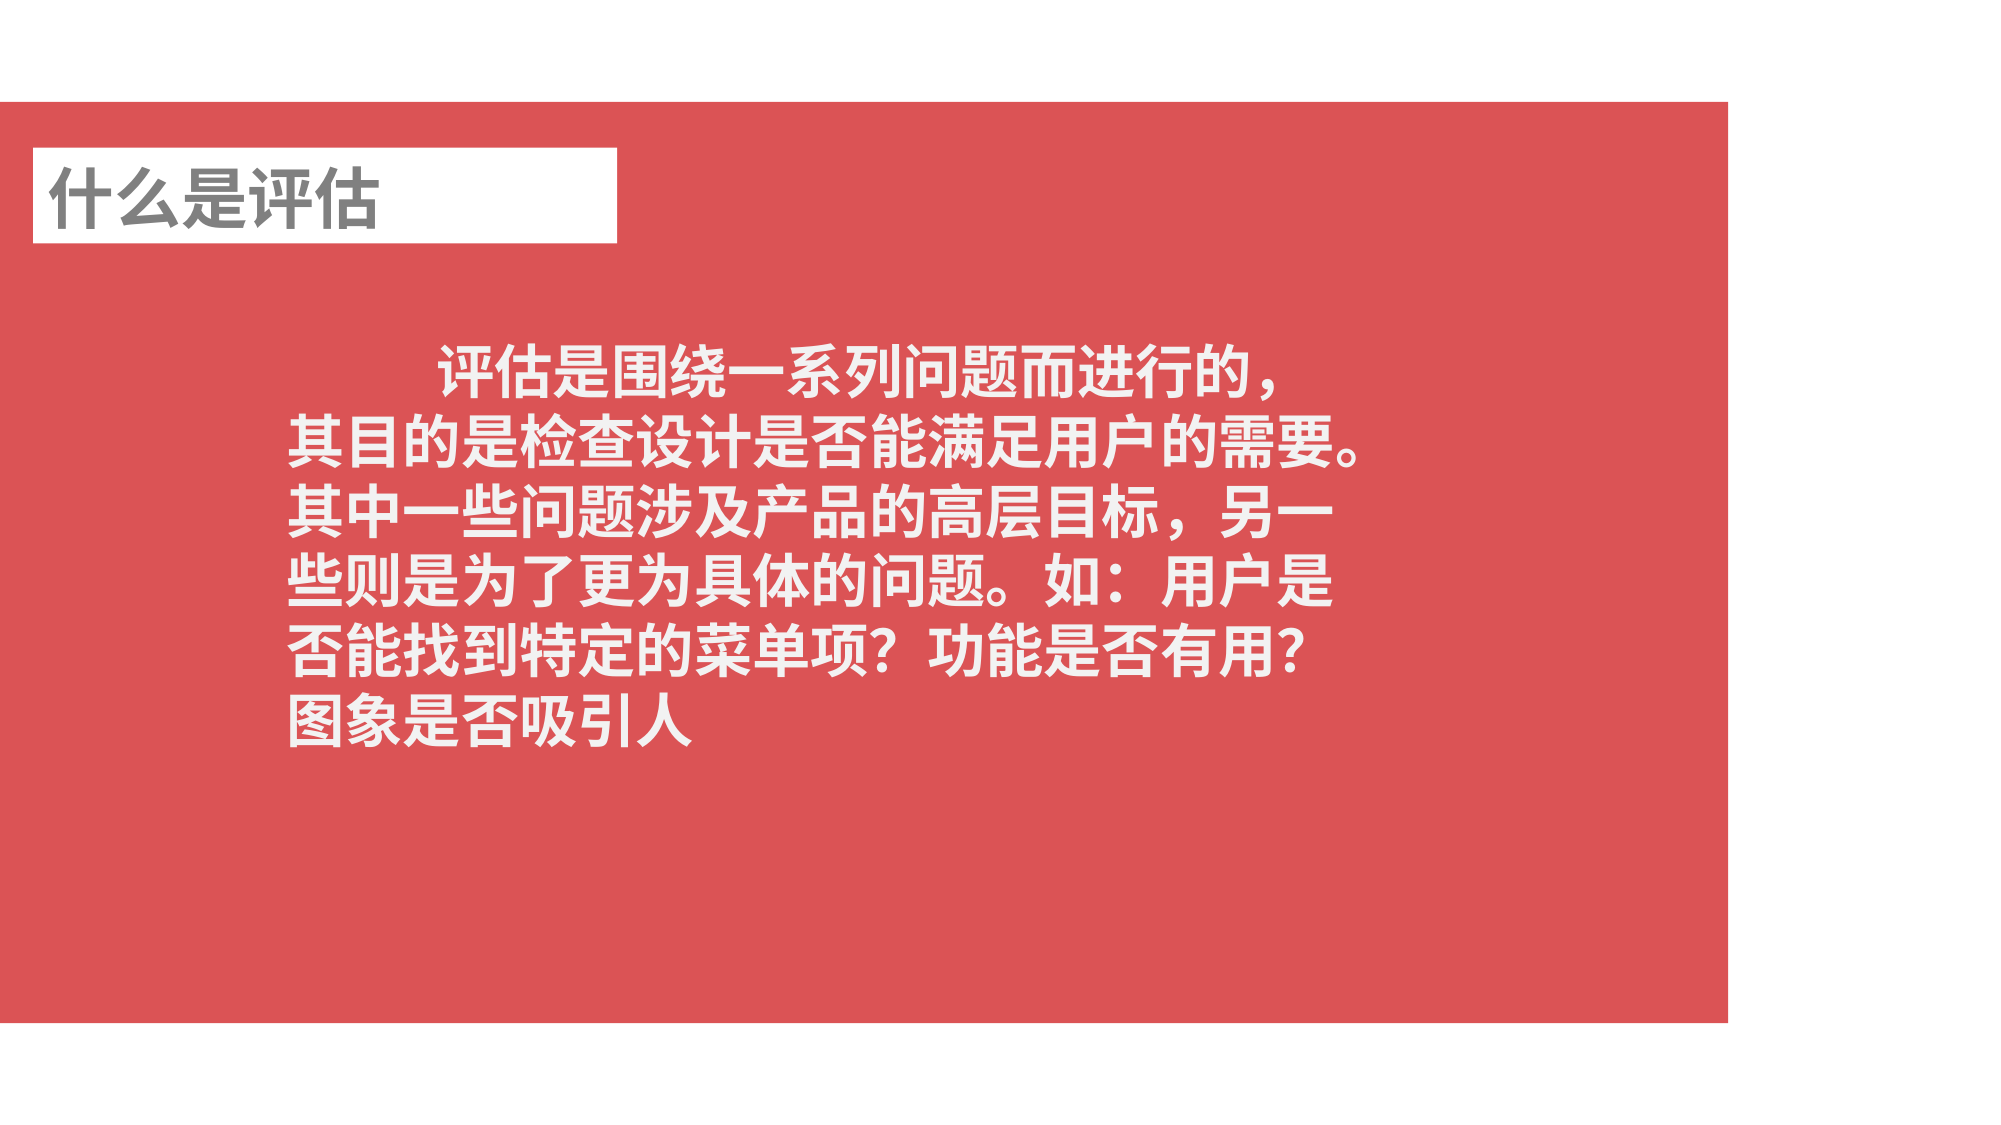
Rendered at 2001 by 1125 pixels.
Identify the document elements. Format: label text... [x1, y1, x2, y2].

text_box 什么是评估 [33, 149, 618, 244]
text_box 评估是围绕一系列问题而进行的，其目的是检查设计是否能满足用户的需要。其中一些问题涉及产品的高层目标，另一些则是为了更为具体的问题。如：用户是否能找到特定的菜单项？功能是否有用？图象是否吸引人 [271, 327, 1369, 762]
text_box [0, 101, 1729, 1024]
text_box [32, 146, 618, 244]
